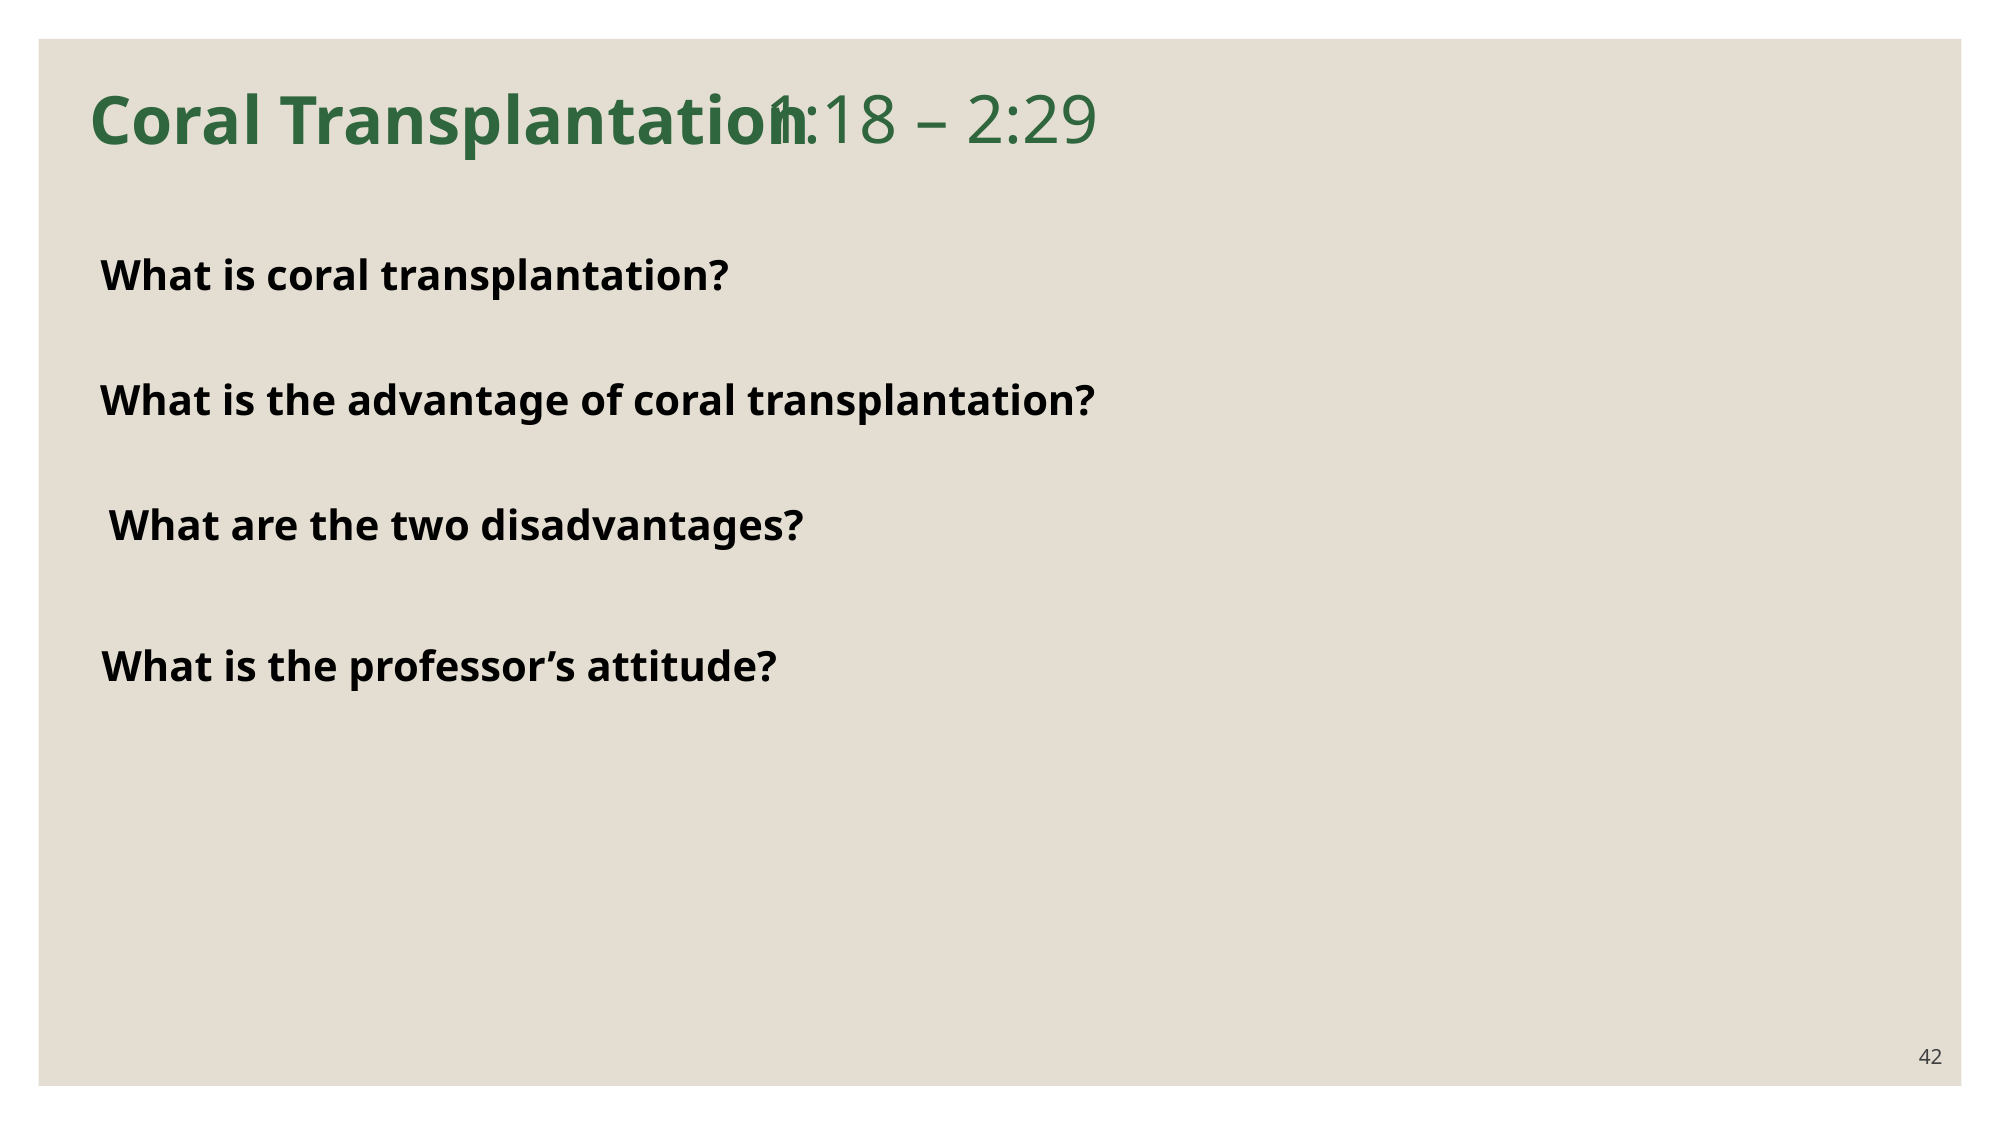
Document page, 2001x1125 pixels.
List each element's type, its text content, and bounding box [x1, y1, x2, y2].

text_box What is coral transplantation? [85, 241, 745, 307]
text_box 1:18 – 2:29 [750, 69, 1115, 165]
text_box What is the professor’s attitude? [86, 632, 793, 697]
slide_number 42 [1717, 1034, 1958, 1080]
text_box What is the advantage of coral transplantation? [85, 366, 1112, 432]
text_box Coral Transplantation [74, 70, 1973, 166]
text_box What are the two disadvantages? [94, 491, 819, 557]
